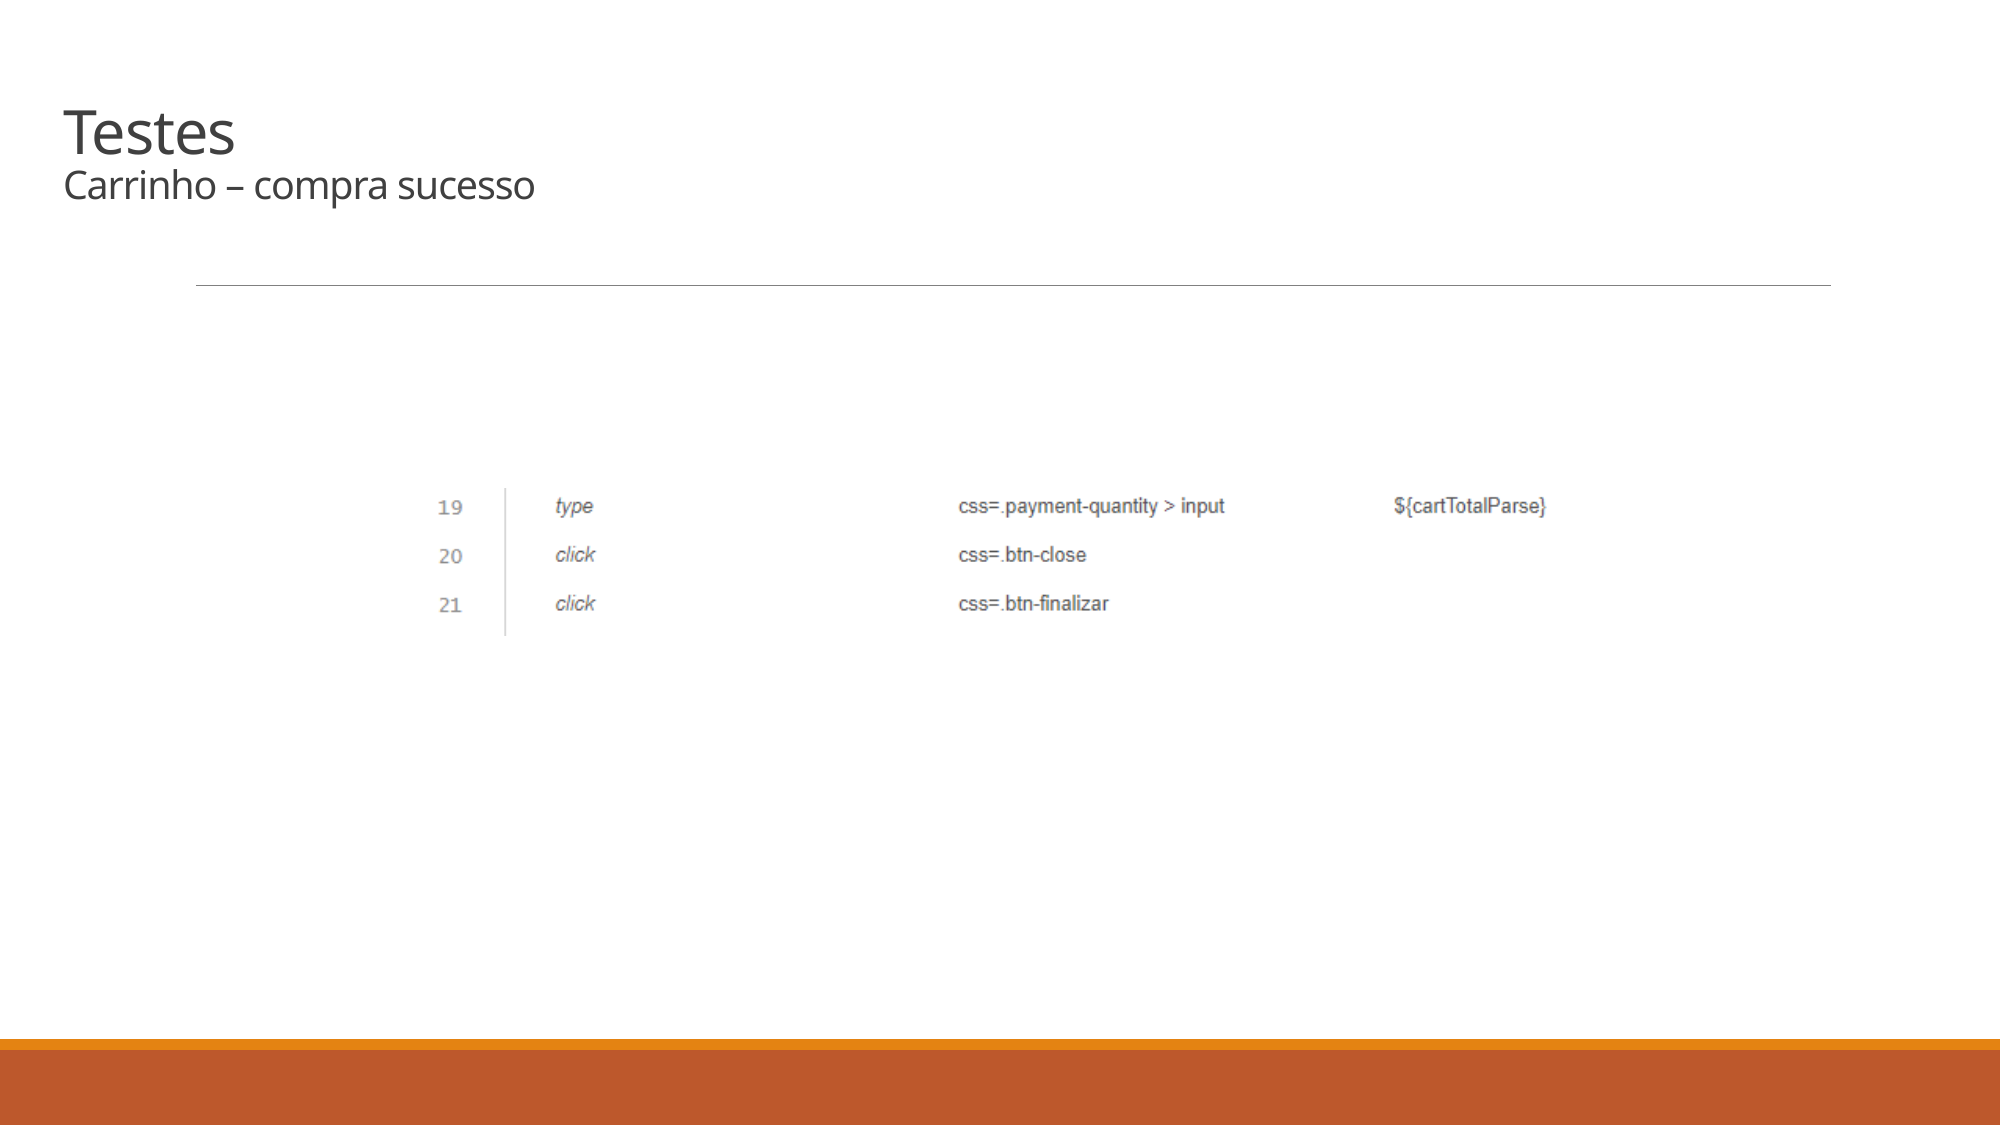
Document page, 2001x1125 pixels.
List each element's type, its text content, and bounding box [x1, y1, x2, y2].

title Testes Carrinho – compra sucesso [48, 96, 1699, 215]
picture [428, 488, 1572, 637]
